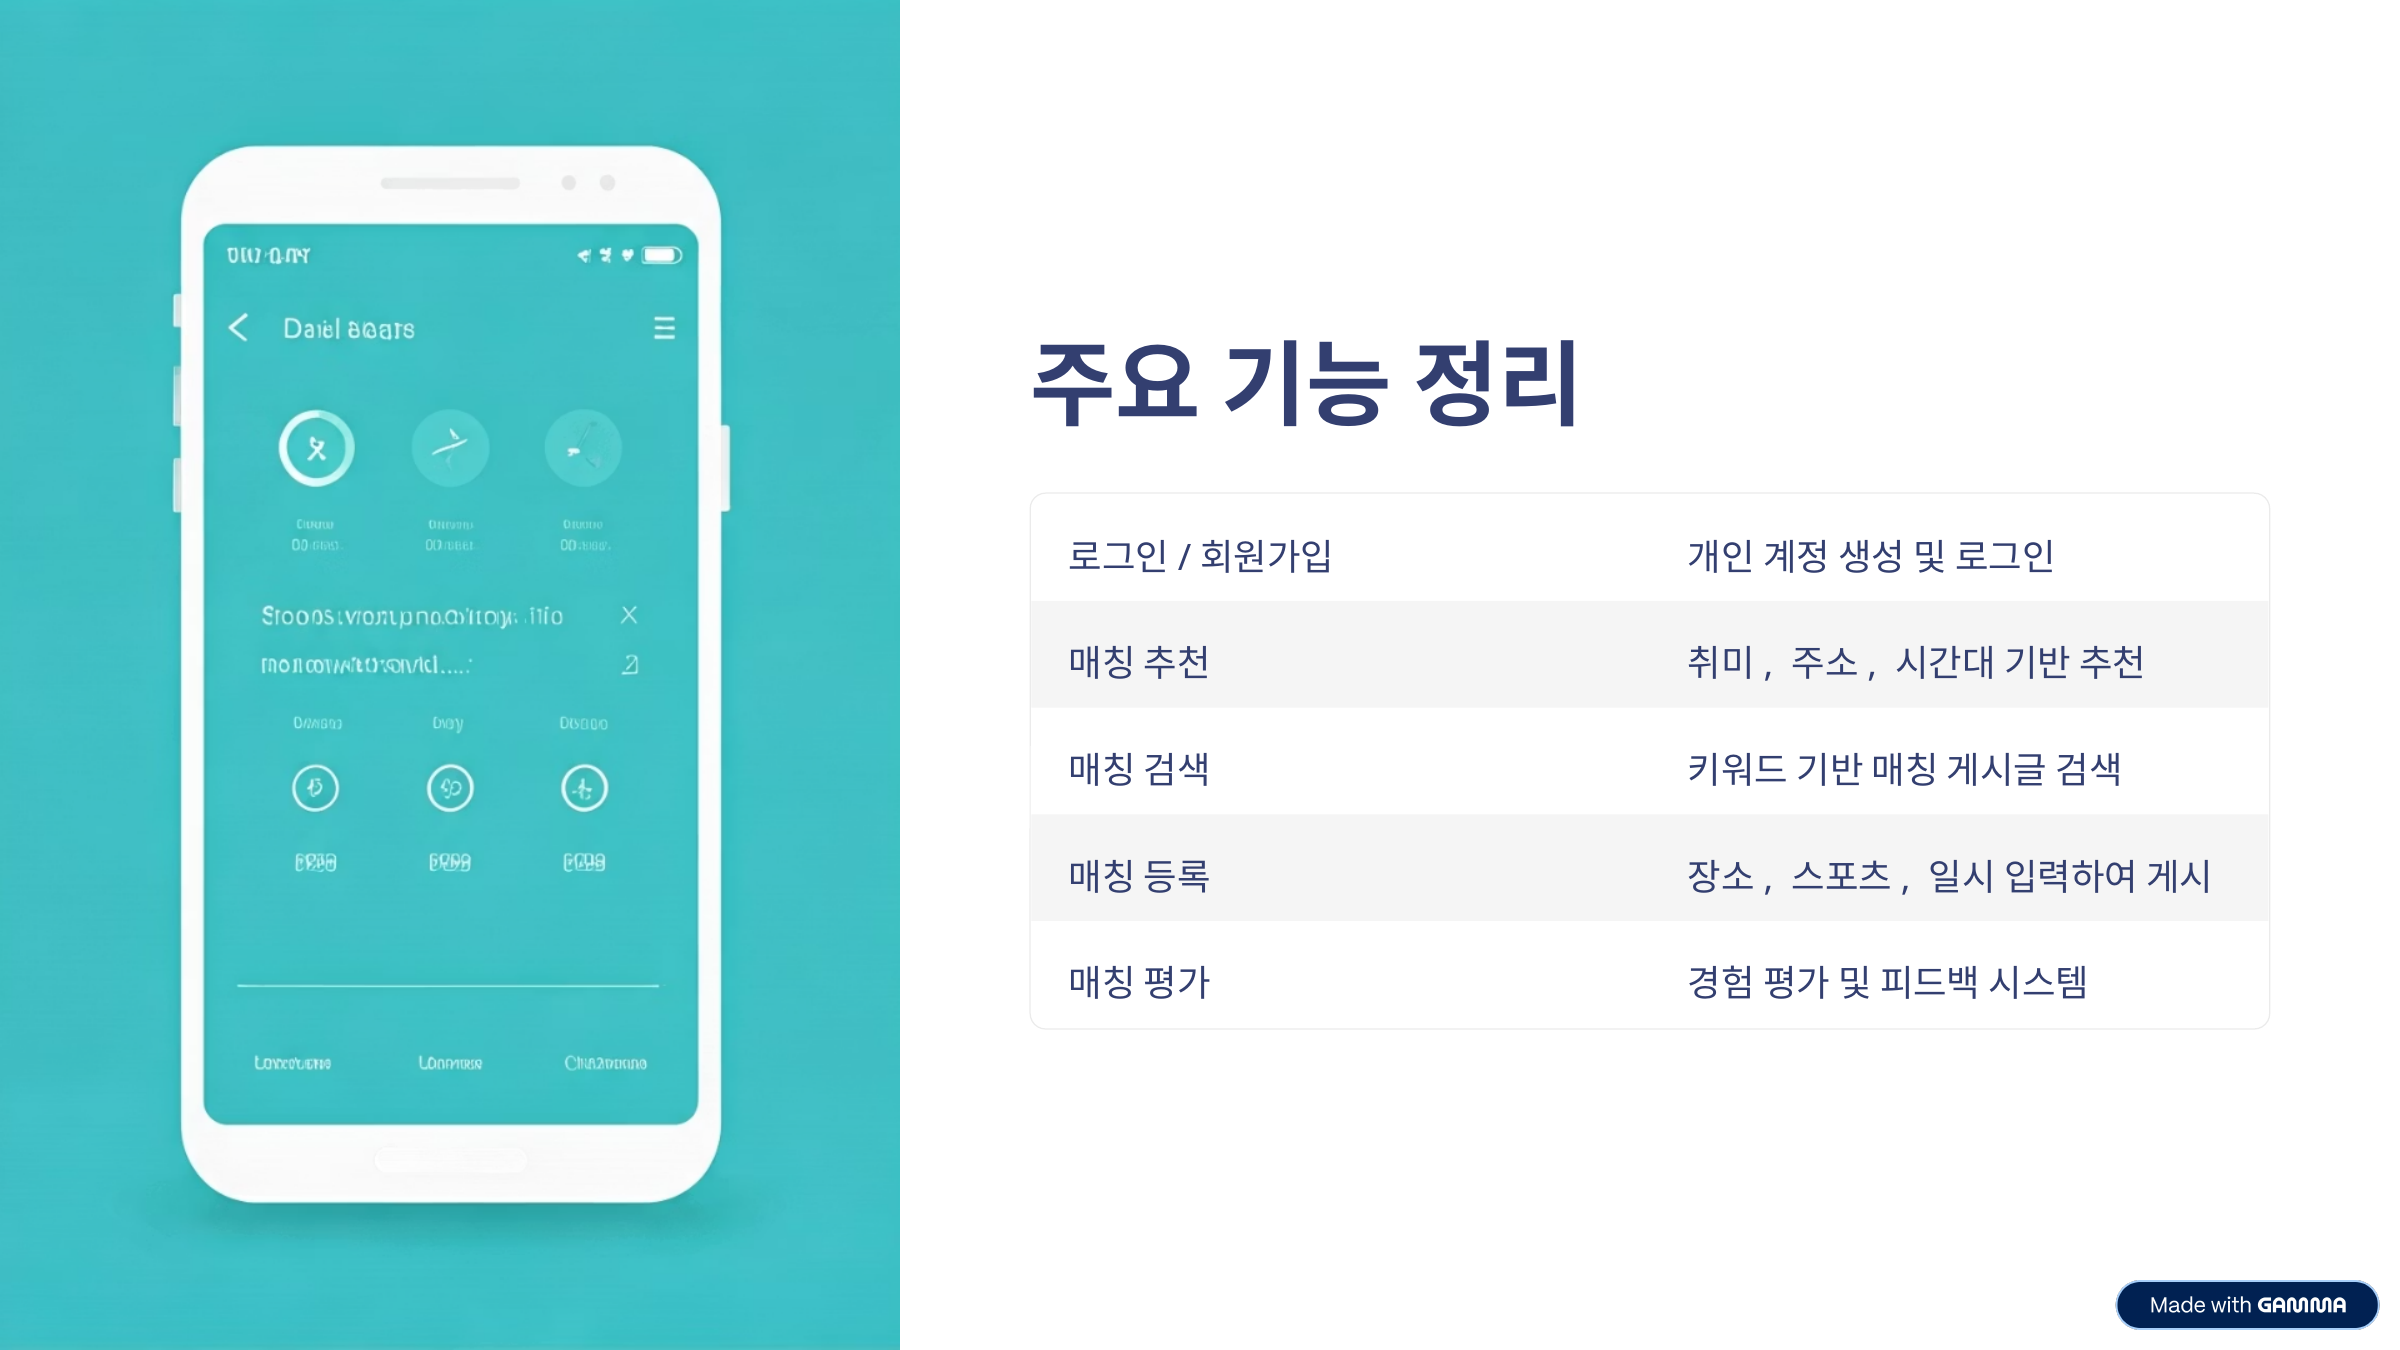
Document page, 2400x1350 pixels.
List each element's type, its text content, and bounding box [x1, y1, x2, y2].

text_box 장소, 스포츠, 일시 입력하여 게시 [1687, 837, 2232, 898]
text_box 매칭 등록 [1068, 837, 1613, 898]
text_box [1031, 494, 2269, 600]
text_box 키워드 기반 매칭 게시글 검색 [1687, 731, 2232, 791]
picture [2106, 1271, 2389, 1339]
text_box 로그인/회원가입 [1068, 517, 1613, 578]
text_box 개인 계정 생성 및 로그인 [1687, 517, 2232, 578]
picture [0, 0, 900, 1350]
text_box 경험 평가 및 피드백 시스템 [1687, 944, 2232, 1005]
text_box 매칭 추천 [1068, 624, 1613, 684]
text_box [1031, 600, 2269, 707]
text_box 취미, 주소, 시간대 기반 추천 [1687, 624, 2232, 684]
text_box 매칭 검색 [1068, 731, 1613, 791]
text_box [1031, 921, 2269, 1028]
text_box [1031, 814, 2269, 921]
text_box 매칭 평가 [1068, 944, 1613, 1005]
text_box [1031, 707, 2269, 814]
text_box 주요 기능 정리 [1030, 321, 1961, 438]
